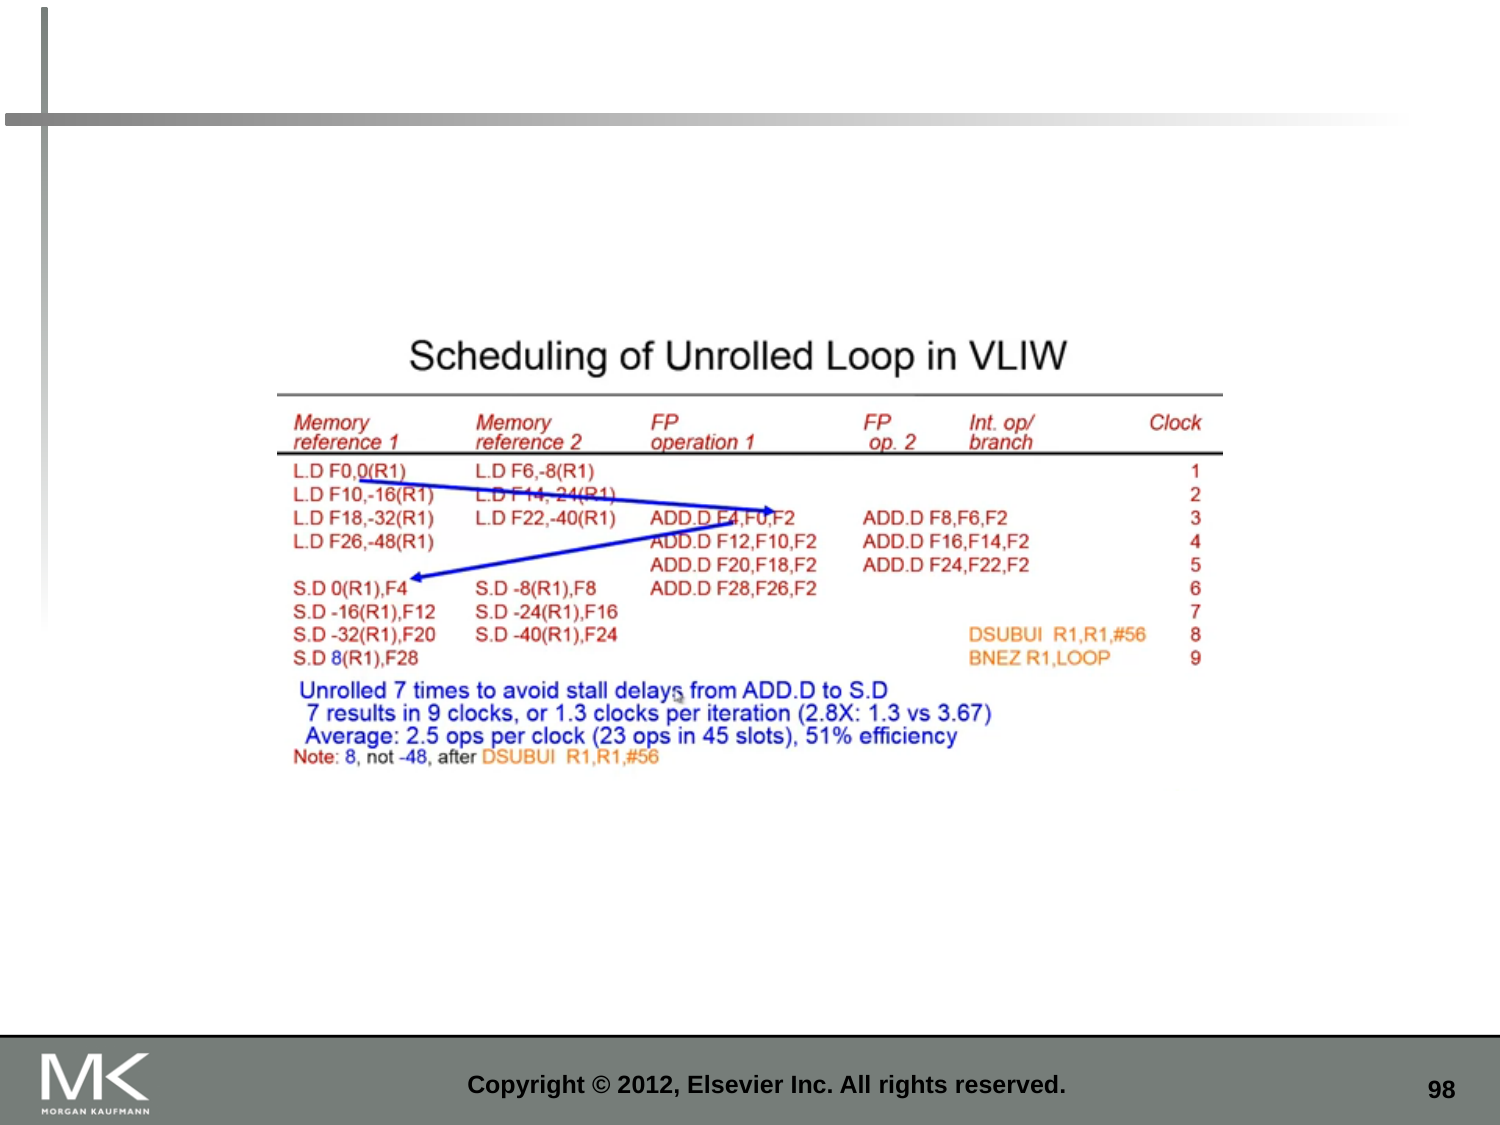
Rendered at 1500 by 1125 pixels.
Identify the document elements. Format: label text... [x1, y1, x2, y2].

picture [29, 1046, 160, 1123]
footer Copyright © 2012, Elsevier Inc. All rights reserved. [170, 1046, 1365, 1106]
picture [277, 334, 1223, 791]
